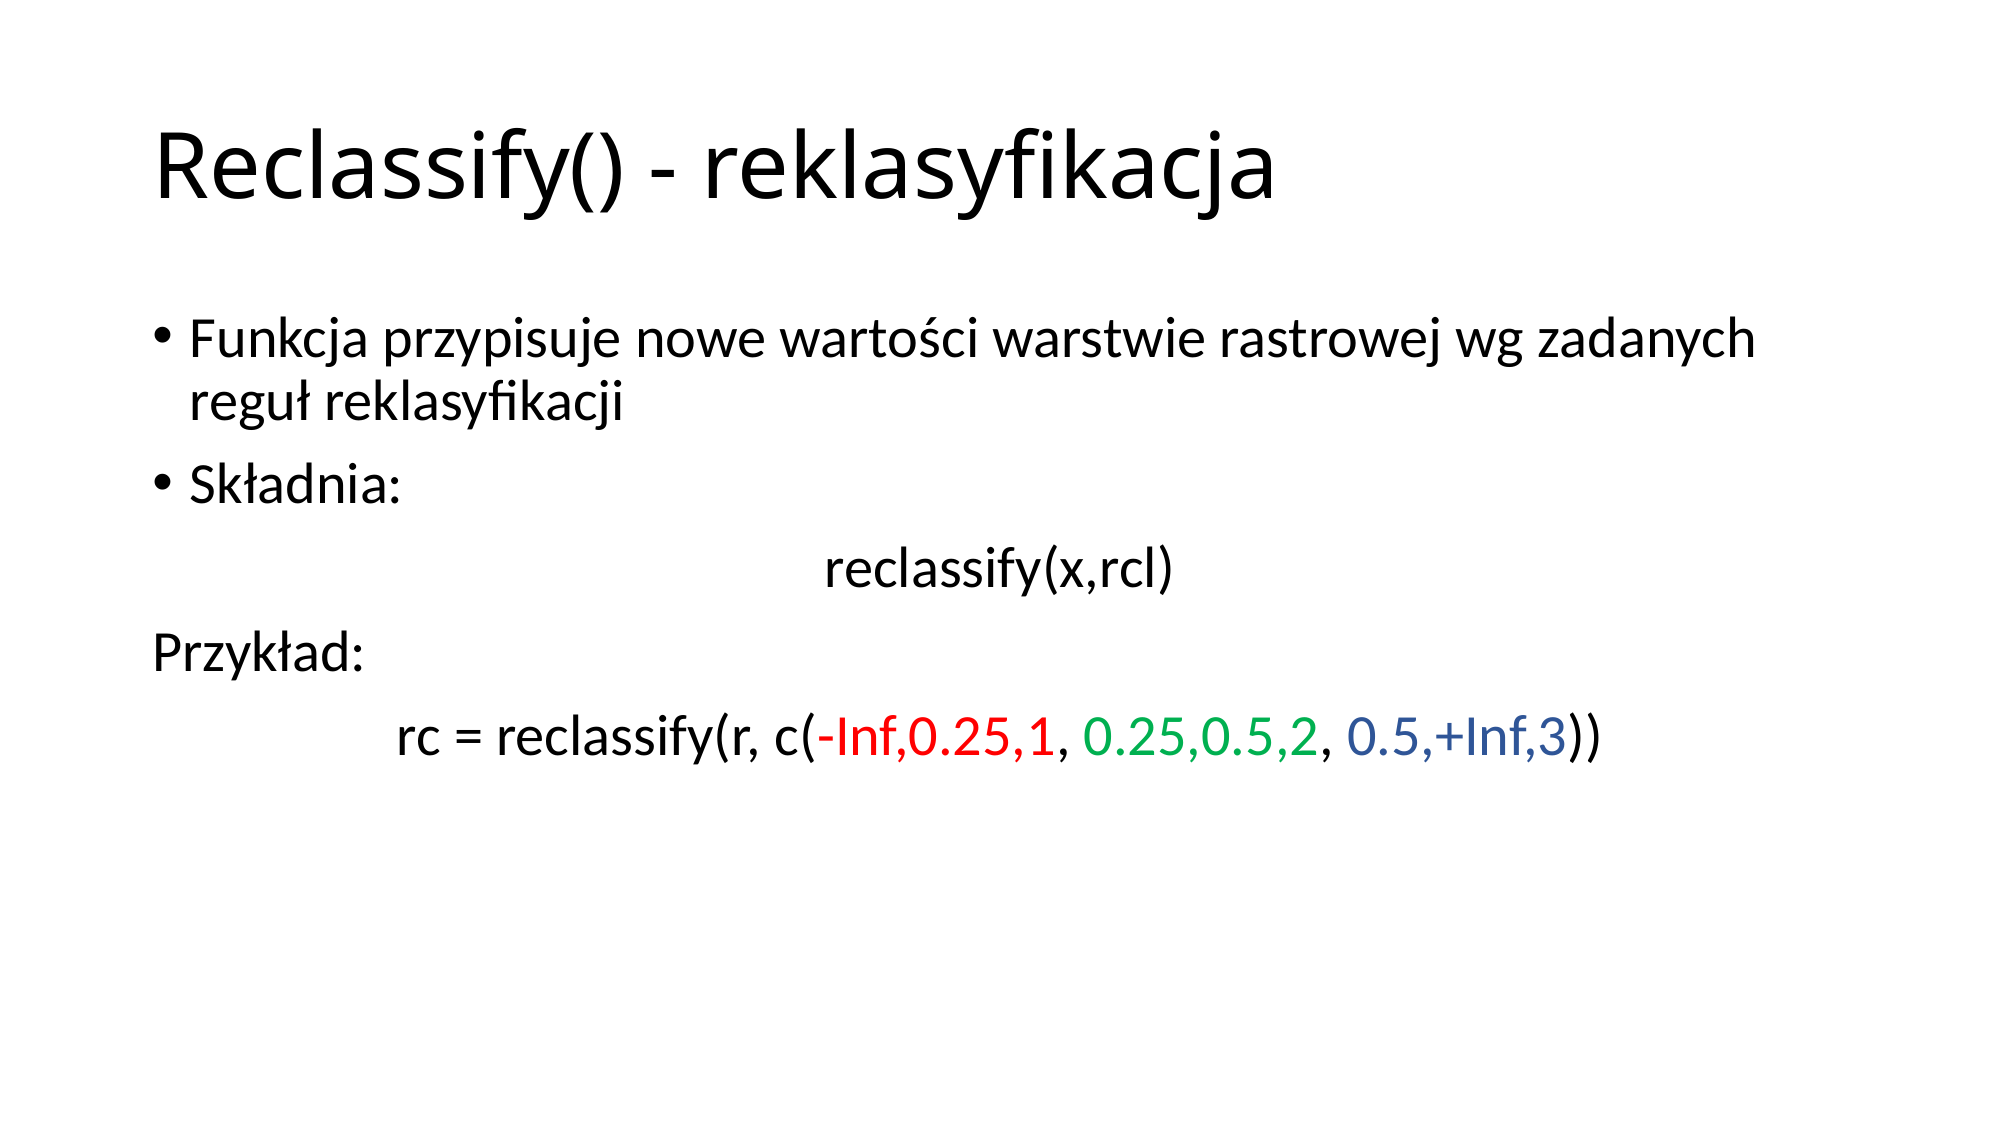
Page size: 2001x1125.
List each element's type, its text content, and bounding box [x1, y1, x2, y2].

title Reclassify() - reklasyfikacja [137, 59, 1863, 278]
list Funkcja przypisuje nowe wartości warstwie rastrowej wg zadanych reguł reklasyfikacji Składnia: reclassify(x,rcl) Przykład: rc = reclassify(r, c(-Inf,0.25,1, 0.25,0.5,2, 0.5,+Inf,3)) [137, 299, 1863, 1014]
